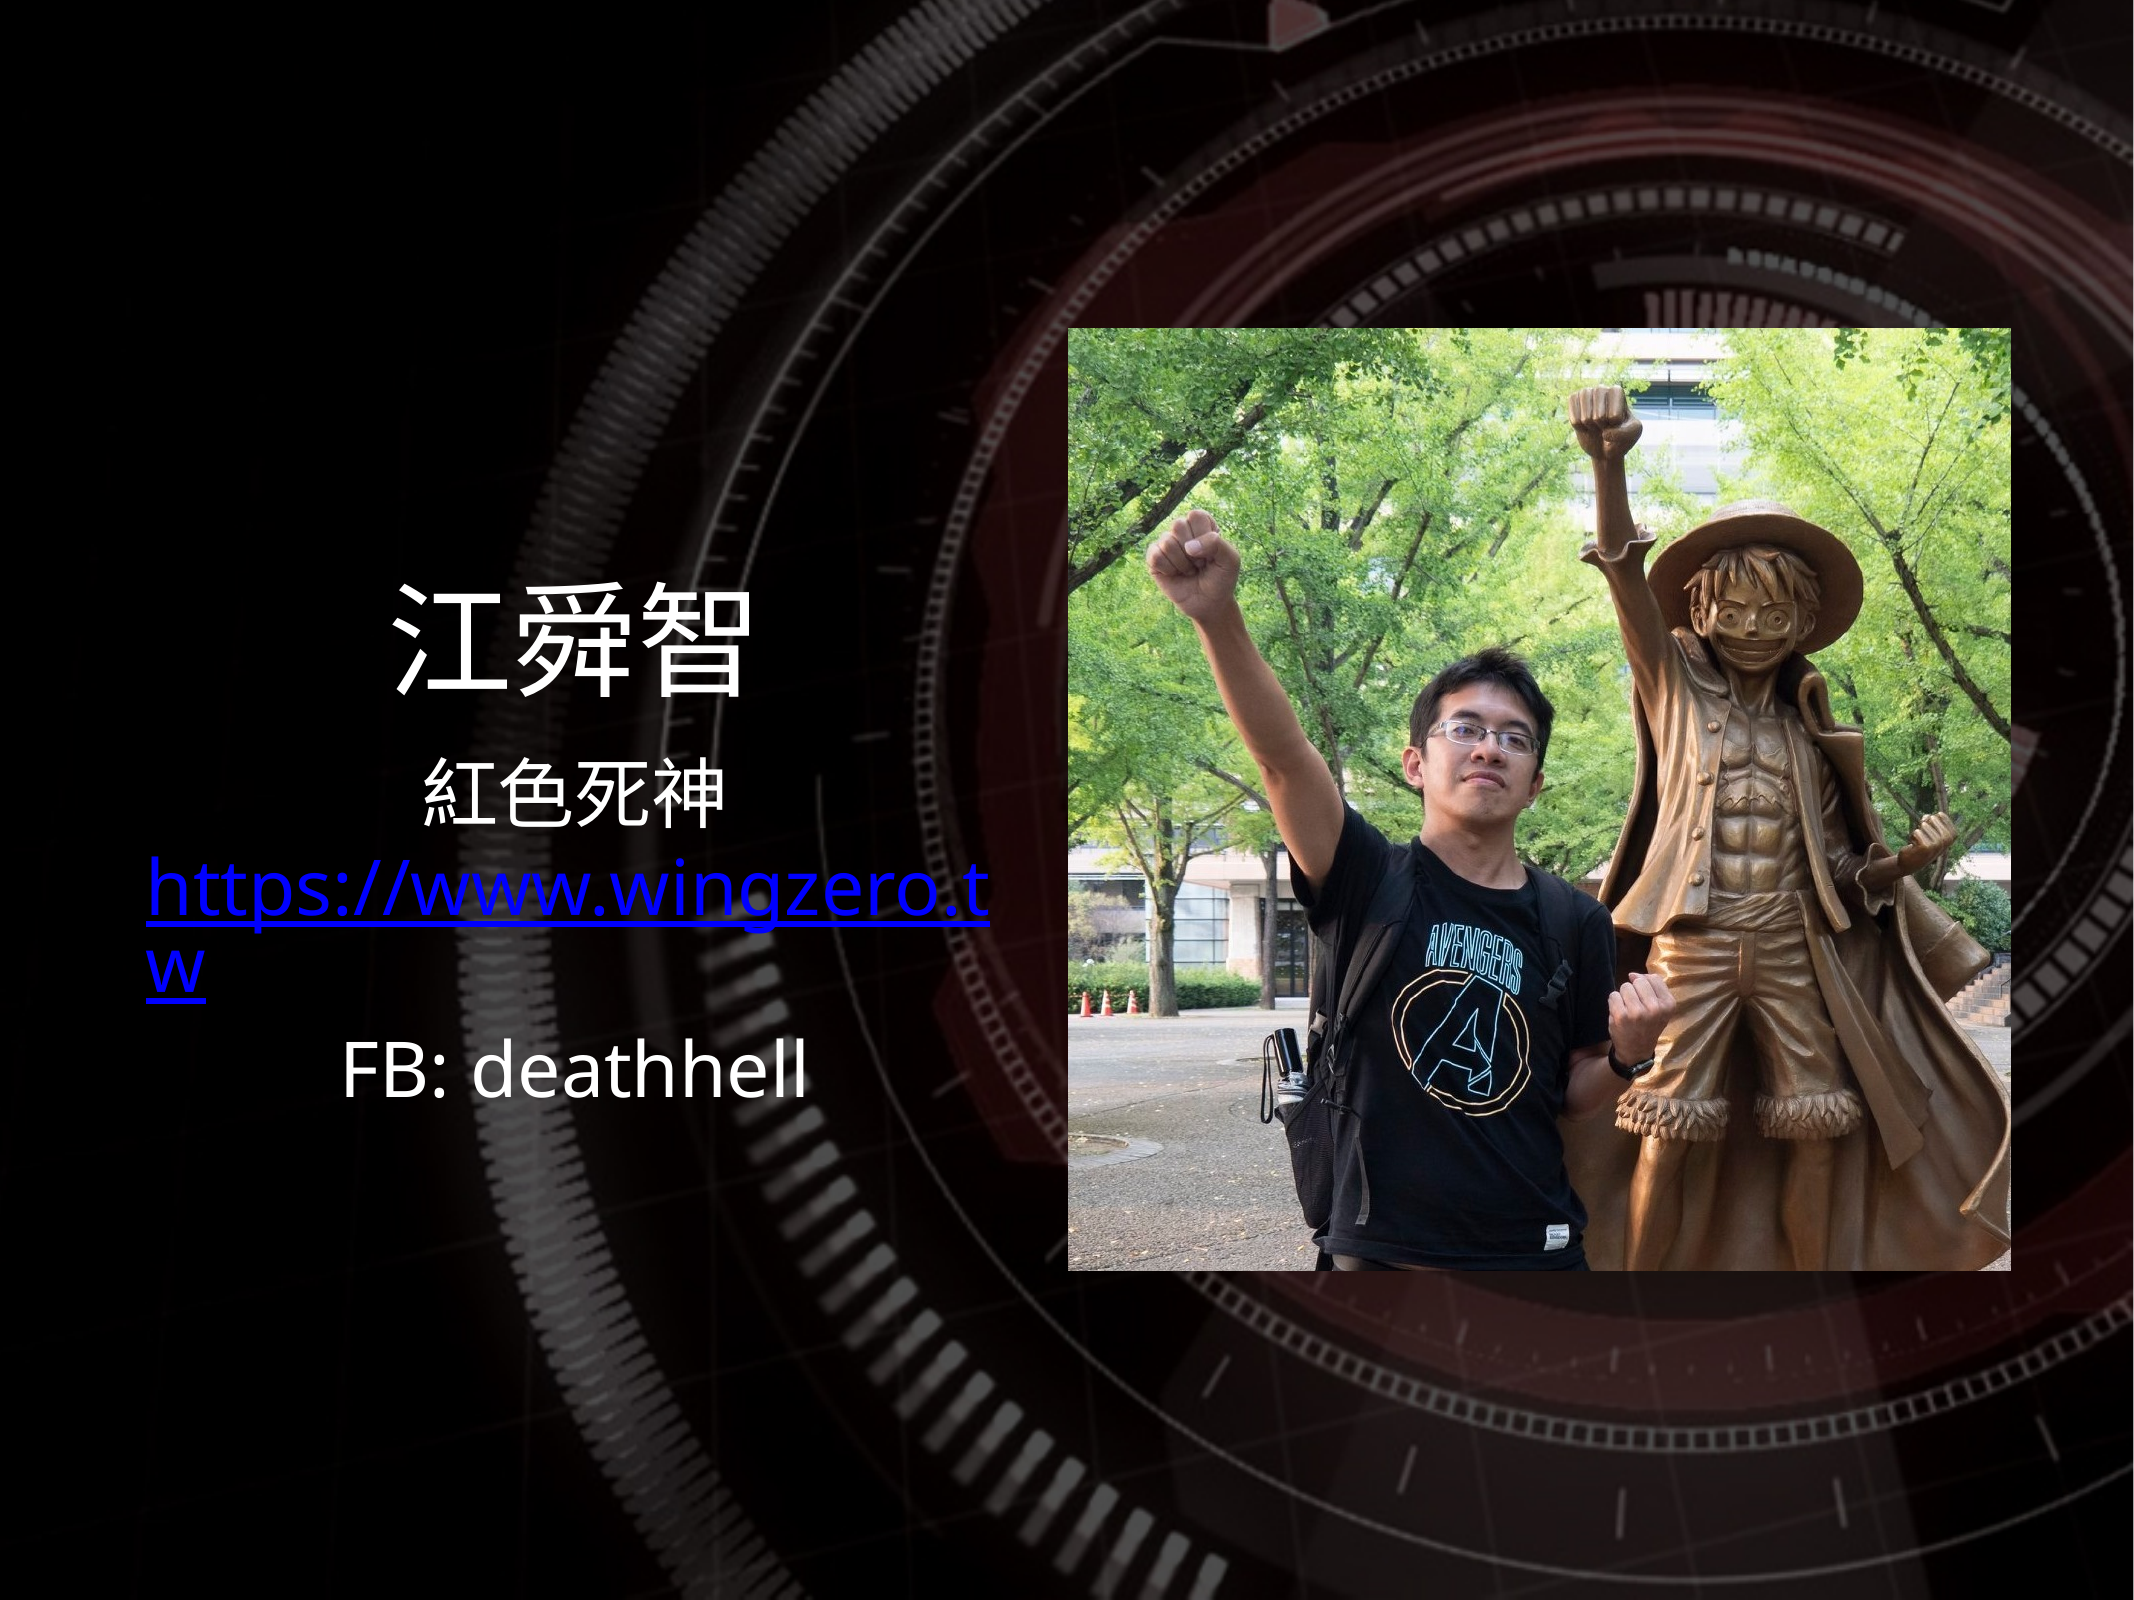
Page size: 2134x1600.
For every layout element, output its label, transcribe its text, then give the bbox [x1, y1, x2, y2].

picture [0, 0, 2134, 1600]
title 江舜智 [136, 66, 1013, 722]
list 紅色死神 https://www.wingzero.tw FB: deathhell [136, 736, 1013, 1413]
